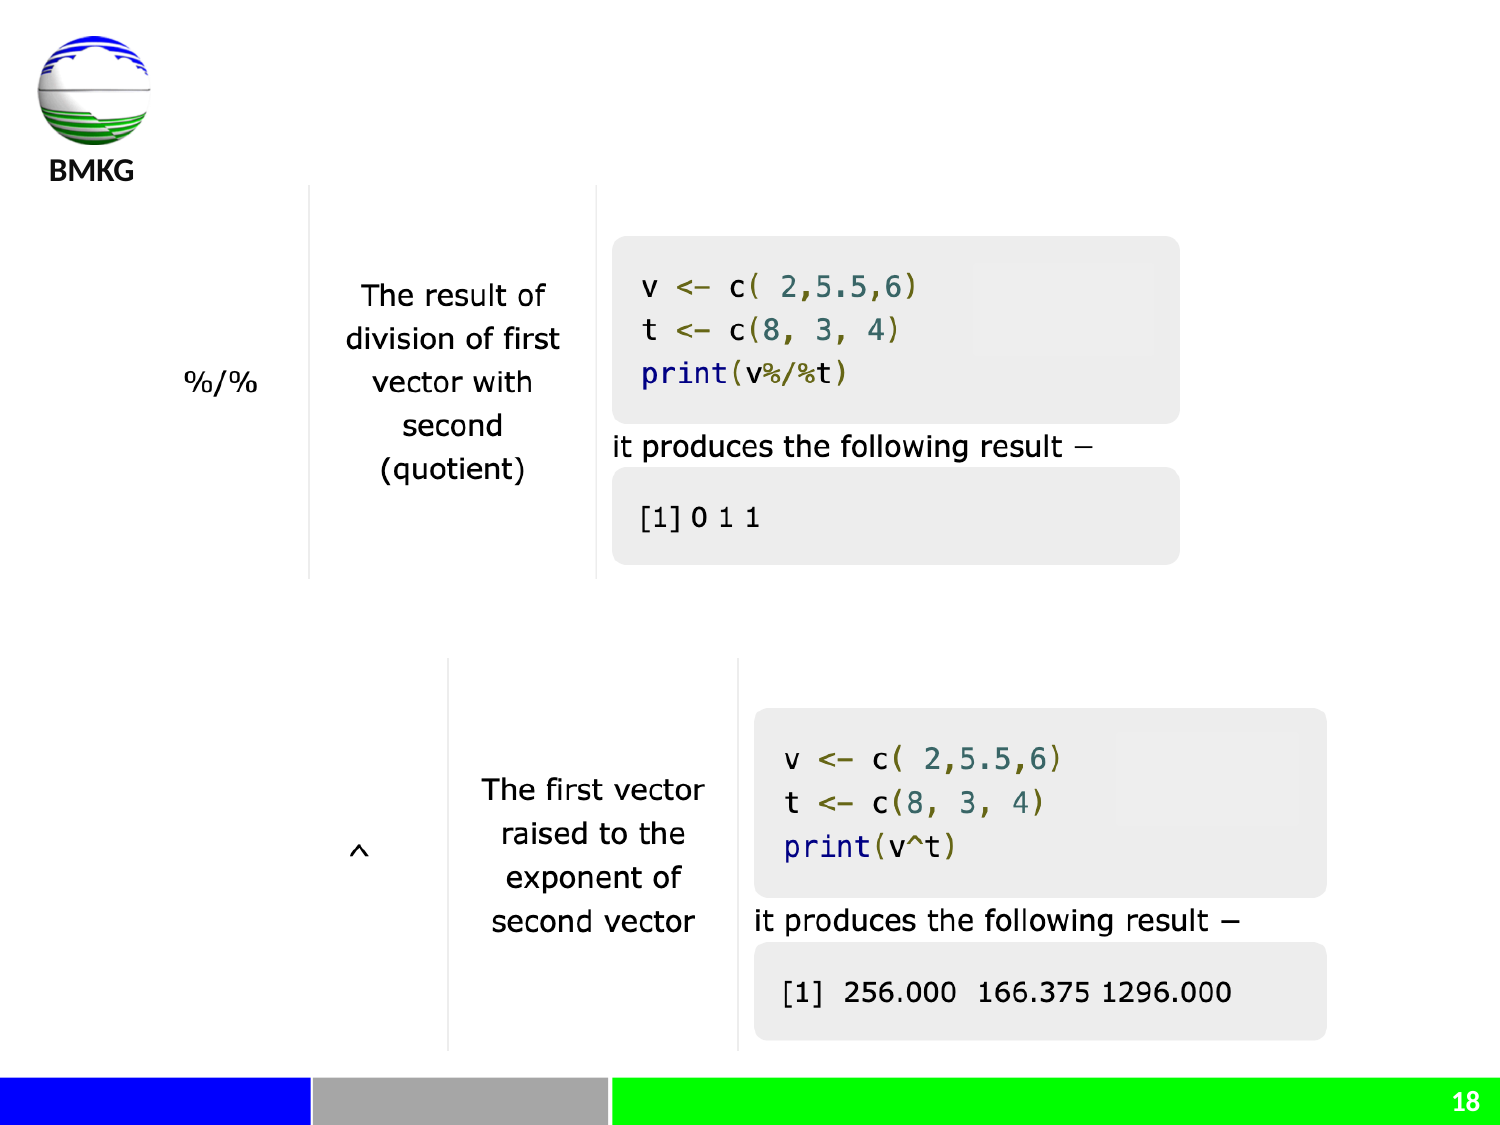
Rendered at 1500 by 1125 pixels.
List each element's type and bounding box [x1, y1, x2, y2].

text_box [278, 658, 1336, 1051]
picture [37, 36, 151, 145]
picture [136, 185, 1194, 580]
